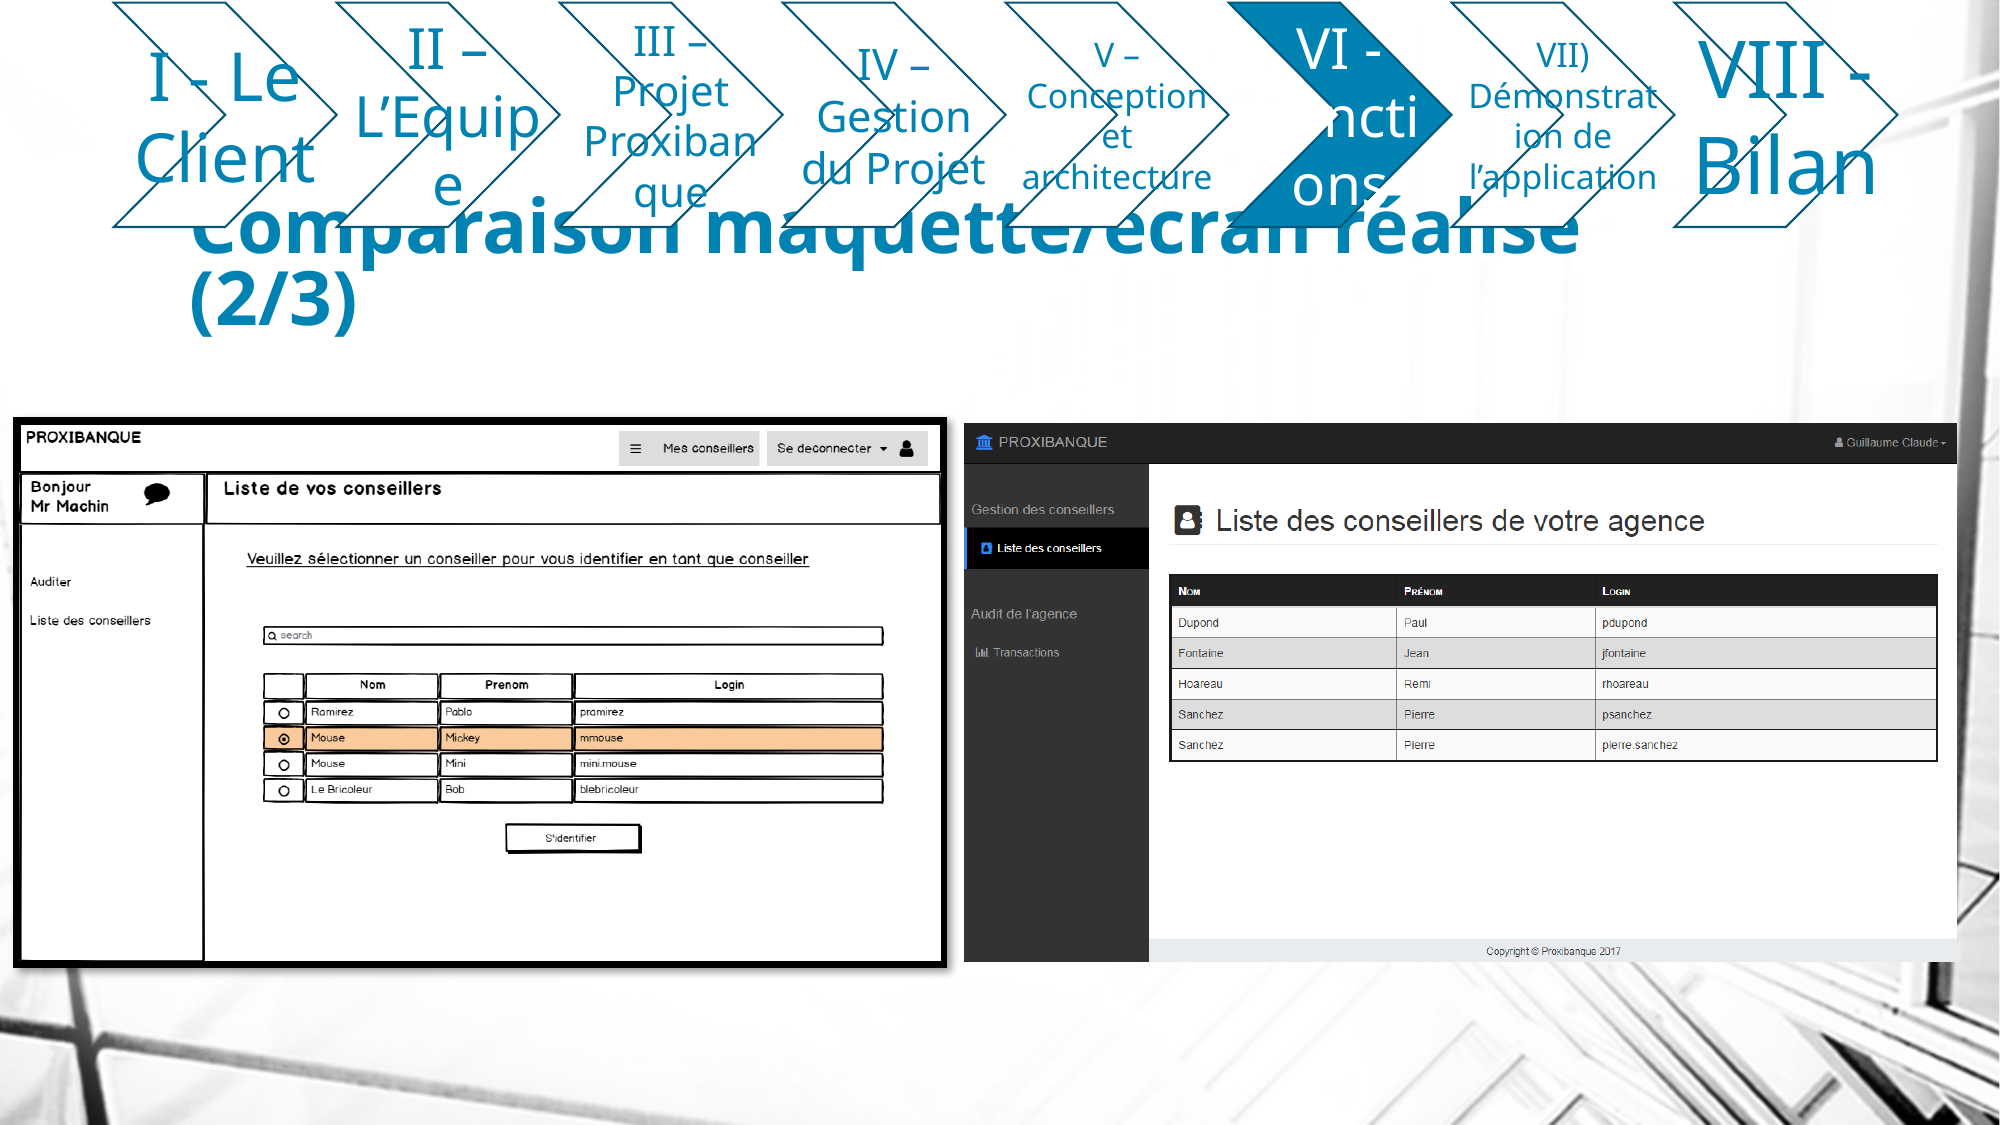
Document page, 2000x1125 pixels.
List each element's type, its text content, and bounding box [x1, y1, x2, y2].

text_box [113, 2, 1898, 227]
title Comparaison maquette/écran réalisé (2/3) [174, 227, 1673, 348]
picture [0, 0, 2000, 1125]
